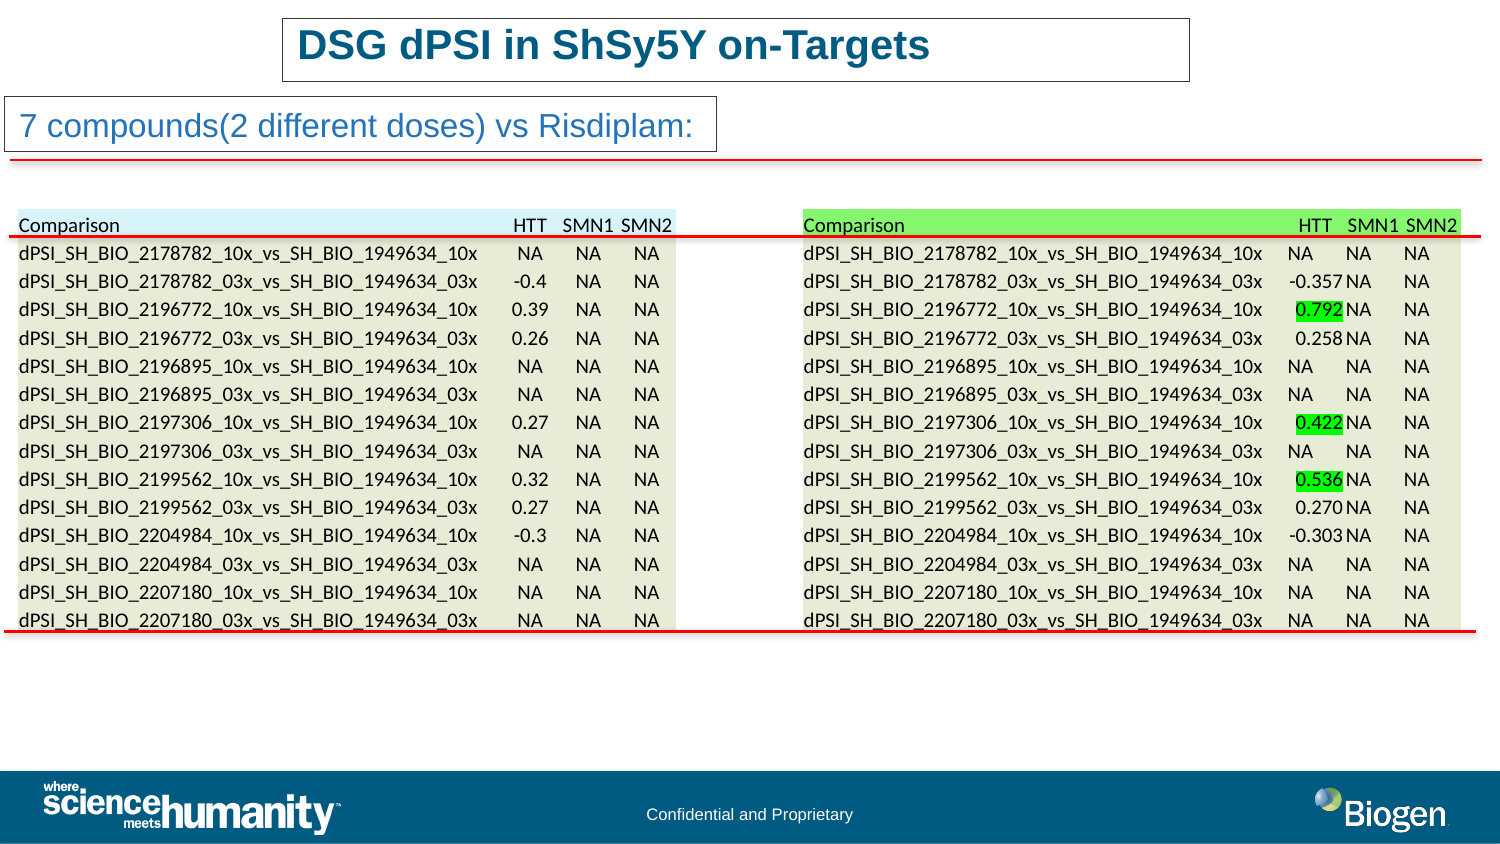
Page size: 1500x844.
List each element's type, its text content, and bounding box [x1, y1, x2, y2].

table_cell NA [559, 520, 617, 548]
table_cell NA [501, 548, 559, 576]
table_cell NA [559, 463, 617, 492]
table_cell NA [559, 492, 617, 520]
table_cell NA [1344, 604, 1403, 628]
table_cell NA [1403, 520, 1461, 548]
table_cell NA [1403, 322, 1461, 350]
table_cell dPSI_SH_BIO_2196772_03x_vs_SH_BIO_1949634_03x [18, 322, 501, 350]
table_cell NA [617, 266, 676, 294]
table_cell dPSI_SH_BIO_2178782_10x_vs_SH_BIO_1949634_10x [803, 245, 1286, 266]
table_cell NA [501, 379, 559, 407]
table_cell dPSI_SH_BIO_2199562_03x_vs_SH_BIO_1949634_03x [803, 492, 1286, 520]
table_cell NA [559, 322, 617, 350]
table_cell NA [1286, 379, 1344, 407]
table_cell NA [1403, 245, 1461, 266]
table_cell 0.39 [501, 294, 559, 322]
table_cell dPSI_SH_BIO_2204984_03x_vs_SH_BIO_1949634_03x [18, 548, 501, 576]
picture [1394, 807, 1409, 817]
table_cell 0.27 [501, 492, 559, 520]
table_cell NA [1344, 322, 1403, 350]
table_cell -0.303 [1286, 520, 1344, 548]
table_cell NA [1344, 548, 1403, 576]
table_cell NA [1344, 520, 1403, 548]
table_cell NA [1286, 604, 1344, 628]
title DSG dPSI in ShSy5Y on-Targets [282, 18, 1190, 82]
table_cell NA [617, 350, 676, 379]
table_cell NA [1403, 492, 1461, 520]
table_cell NA [559, 294, 617, 322]
table_cell 0.32 [501, 463, 559, 492]
table_cell NA [1403, 548, 1461, 576]
table_cell NA [1344, 266, 1403, 294]
table_cell NA [617, 463, 676, 492]
table_cell -0.4 [501, 266, 559, 294]
table_cell dPSI_SH_BIO_2199562_10x_vs_SH_BIO_1949634_10x [803, 463, 1286, 492]
table_cell NA [1286, 350, 1344, 379]
table_cell NA [1344, 576, 1403, 604]
table_cell dPSI_SH_BIO_2204984_10x_vs_SH_BIO_1949634_10x [18, 520, 501, 548]
table_cell dPSI_SH_BIO_2207180_10x_vs_SH_BIO_1949634_10x [18, 576, 501, 604]
table_cell dPSI_SH_BIO_2196772_10x_vs_SH_BIO_1949634_10x [18, 294, 501, 322]
table_cell NA [1403, 435, 1461, 463]
table_cell NA [617, 548, 676, 576]
table_cell dPSI_SH_BIO_2204984_10x_vs_SH_BIO_1949634_10x [803, 520, 1286, 548]
picture [1430, 808, 1435, 825]
table_cell dPSI_SH_BIO_2178782_10x_vs_SH_BIO_1949634_10x [18, 245, 501, 266]
table_header SMN2 [1403, 209, 1461, 233]
table_cell NA [559, 576, 617, 604]
table_cell NA [617, 492, 676, 520]
table_header HTT [1286, 209, 1344, 233]
table_cell dPSI_SH_BIO_2196895_03x_vs_SH_BIO_1949634_03x [18, 379, 501, 407]
table_cell dPSI_SH_BIO_2196772_03x_vs_SH_BIO_1949634_03x [803, 322, 1286, 350]
text_box 7 compounds(2 different doses) vs Risdiplam: [4, 96, 717, 152]
table_cell dPSI_SH_BIO_2207180_03x_vs_SH_BIO_1949634_03x [803, 604, 1286, 628]
table_cell NA [1344, 245, 1403, 266]
table_cell 0.792 [1286, 294, 1344, 322]
picture [1316, 788, 1341, 811]
picture [1436, 808, 1445, 825]
table_cell NA [1403, 379, 1461, 407]
table_cell 0.26 [501, 322, 559, 350]
table_cell 0.422 [1286, 407, 1344, 435]
table_cell NA [1344, 463, 1403, 492]
table_cell NA [559, 245, 617, 266]
table_cell dPSI_SH_BIO_2199562_10x_vs_SH_BIO_1949634_10x [18, 463, 501, 492]
table_header HTT [501, 209, 559, 233]
table_cell dPSI_SH_BIO_2207180_10x_vs_SH_BIO_1949634_10x [803, 576, 1286, 604]
table_cell 0.258 [1286, 322, 1344, 350]
table_cell NA [1286, 576, 1344, 604]
table_cell NA [559, 379, 617, 407]
table_cell NA [559, 266, 617, 294]
table_cell NA [1286, 435, 1344, 463]
table_cell 0.270 [1286, 492, 1344, 520]
table_cell NA [617, 379, 676, 407]
table_cell NA [1344, 407, 1403, 435]
table_cell NA [1344, 492, 1403, 520]
table_header Comparison [803, 209, 1286, 233]
table_cell NA [501, 245, 559, 266]
table_cell dPSI_SH_BIO_2197306_10x_vs_SH_BIO_1949634_10x [18, 407, 501, 435]
table_cell NA [1403, 407, 1461, 435]
table_cell dPSI_SH_BIO_2207180_03x_vs_SH_BIO_1949634_03x [18, 604, 501, 628]
table_cell NA [501, 604, 559, 628]
table_cell NA [1403, 266, 1461, 294]
table_header SMN1 [1344, 209, 1403, 233]
picture [1374, 808, 1390, 826]
table_cell NA [617, 407, 676, 435]
table_cell dPSI_SH_BIO_2196895_10x_vs_SH_BIO_1949634_10x [18, 350, 501, 379]
table_cell NA [1344, 294, 1403, 322]
table_cell NA [617, 520, 676, 548]
table_cell NA [1286, 548, 1344, 576]
table_cell dPSI_SH_BIO_2197306_03x_vs_SH_BIO_1949634_03x [803, 435, 1286, 463]
table_cell dPSI_SH_BIO_2178782_03x_vs_SH_BIO_1949634_03x [803, 266, 1286, 294]
table_cell NA [617, 435, 676, 463]
table_cell NA [1403, 350, 1461, 379]
table_cell dPSI_SH_BIO_2178782_03x_vs_SH_BIO_1949634_03x [18, 266, 501, 294]
picture [1411, 808, 1427, 826]
table_cell NA [1403, 294, 1461, 322]
table_cell NA [617, 294, 676, 322]
picture [1392, 819, 1410, 832]
table_cell NA [559, 604, 617, 628]
table_cell NA [617, 322, 676, 350]
table_cell 0.27 [501, 407, 559, 435]
table_cell dPSI_SH_BIO_2199562_03x_vs_SH_BIO_1949634_03x [18, 492, 501, 520]
table_cell NA [617, 604, 676, 628]
table_cell NA [559, 350, 617, 379]
table_cell -0.3 [501, 520, 559, 548]
table_cell -0.357 [1286, 266, 1344, 294]
table_cell NA [501, 576, 559, 604]
table_cell NA [559, 548, 617, 576]
table_cell NA [501, 435, 559, 463]
table_cell 0.536 [1286, 463, 1344, 492]
table_cell NA [617, 576, 676, 604]
table_cell NA [559, 407, 617, 435]
table_cell NA [1286, 245, 1344, 266]
table_cell NA [1403, 576, 1461, 604]
table_cell dPSI_SH_BIO_2197306_10x_vs_SH_BIO_1949634_10x [803, 407, 1286, 435]
table_header SMN1 [559, 209, 617, 233]
table_cell dPSI_SH_BIO_2196772_10x_vs_SH_BIO_1949634_10x [803, 294, 1286, 322]
table_cell NA [617, 245, 676, 266]
table_cell NA [1403, 463, 1461, 492]
table_cell dPSI_SH_BIO_2204984_03x_vs_SH_BIO_1949634_03x [803, 548, 1286, 576]
table_cell dPSI_SH_BIO_2196895_10x_vs_SH_BIO_1949634_10x [803, 350, 1286, 379]
table_cell dPSI_SH_BIO_2196895_03x_vs_SH_BIO_1949634_03x [803, 379, 1286, 407]
table_cell dPSI_SH_BIO_2197306_03x_vs_SH_BIO_1949634_03x [18, 435, 501, 463]
table_header SMN2 [617, 209, 676, 233]
table_cell NA [1344, 379, 1403, 407]
table_cell NA [1403, 604, 1461, 628]
table_cell NA [1344, 350, 1403, 379]
table_header Comparison [18, 209, 501, 233]
picture [1346, 801, 1364, 825]
table_cell NA [559, 435, 617, 463]
table_cell NA [501, 350, 559, 379]
table_cell NA [1344, 435, 1403, 463]
